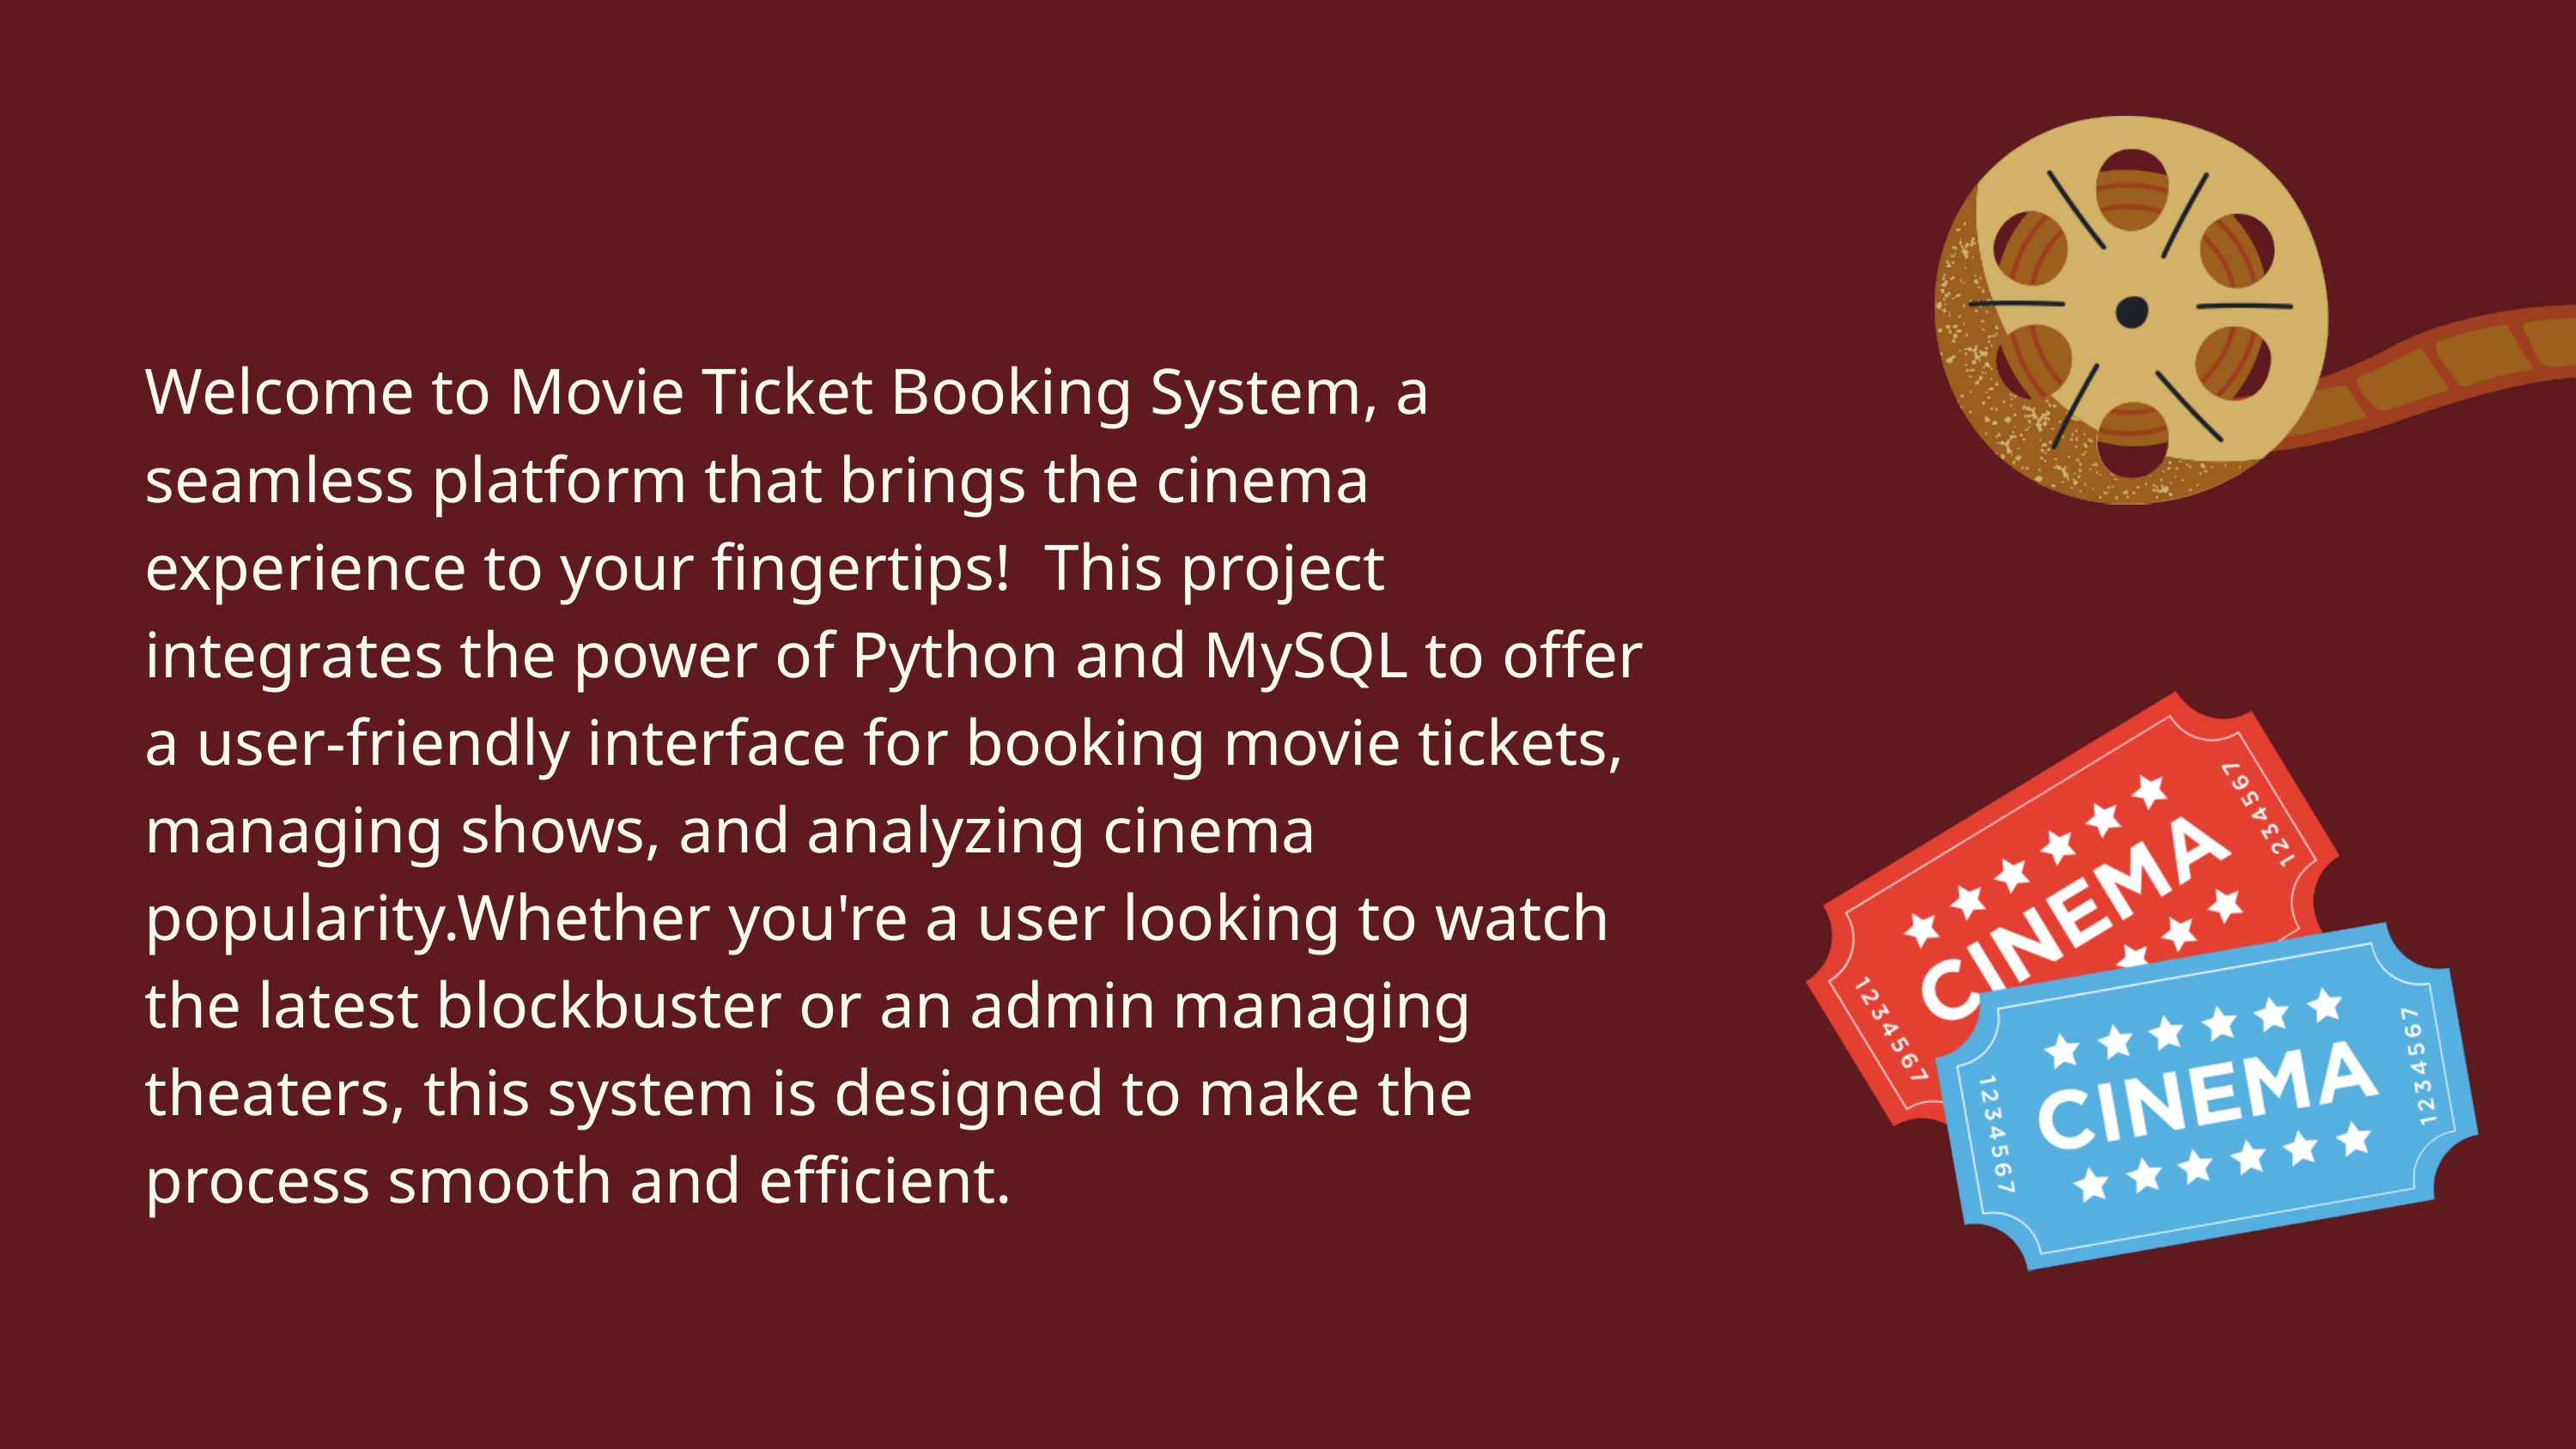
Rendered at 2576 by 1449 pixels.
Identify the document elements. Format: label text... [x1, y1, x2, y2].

text_box Welcome to Movie Ticket Booking System, a seamless platform that brings the cinema experience to your fingertips! This project integrates the power of Python and MySQL to offer a user-friendly interface for booking movie tickets, managing shows, and analyzing cinema popularity.Whether you're a user looking to watch the latest blockbuster or an admin managing theaters, this system is designed to make the process smooth and efficient. [144, 339, 1660, 1216]
text_box [1935, 116, 2576, 505]
text_box [1806, 691, 2479, 1271]
